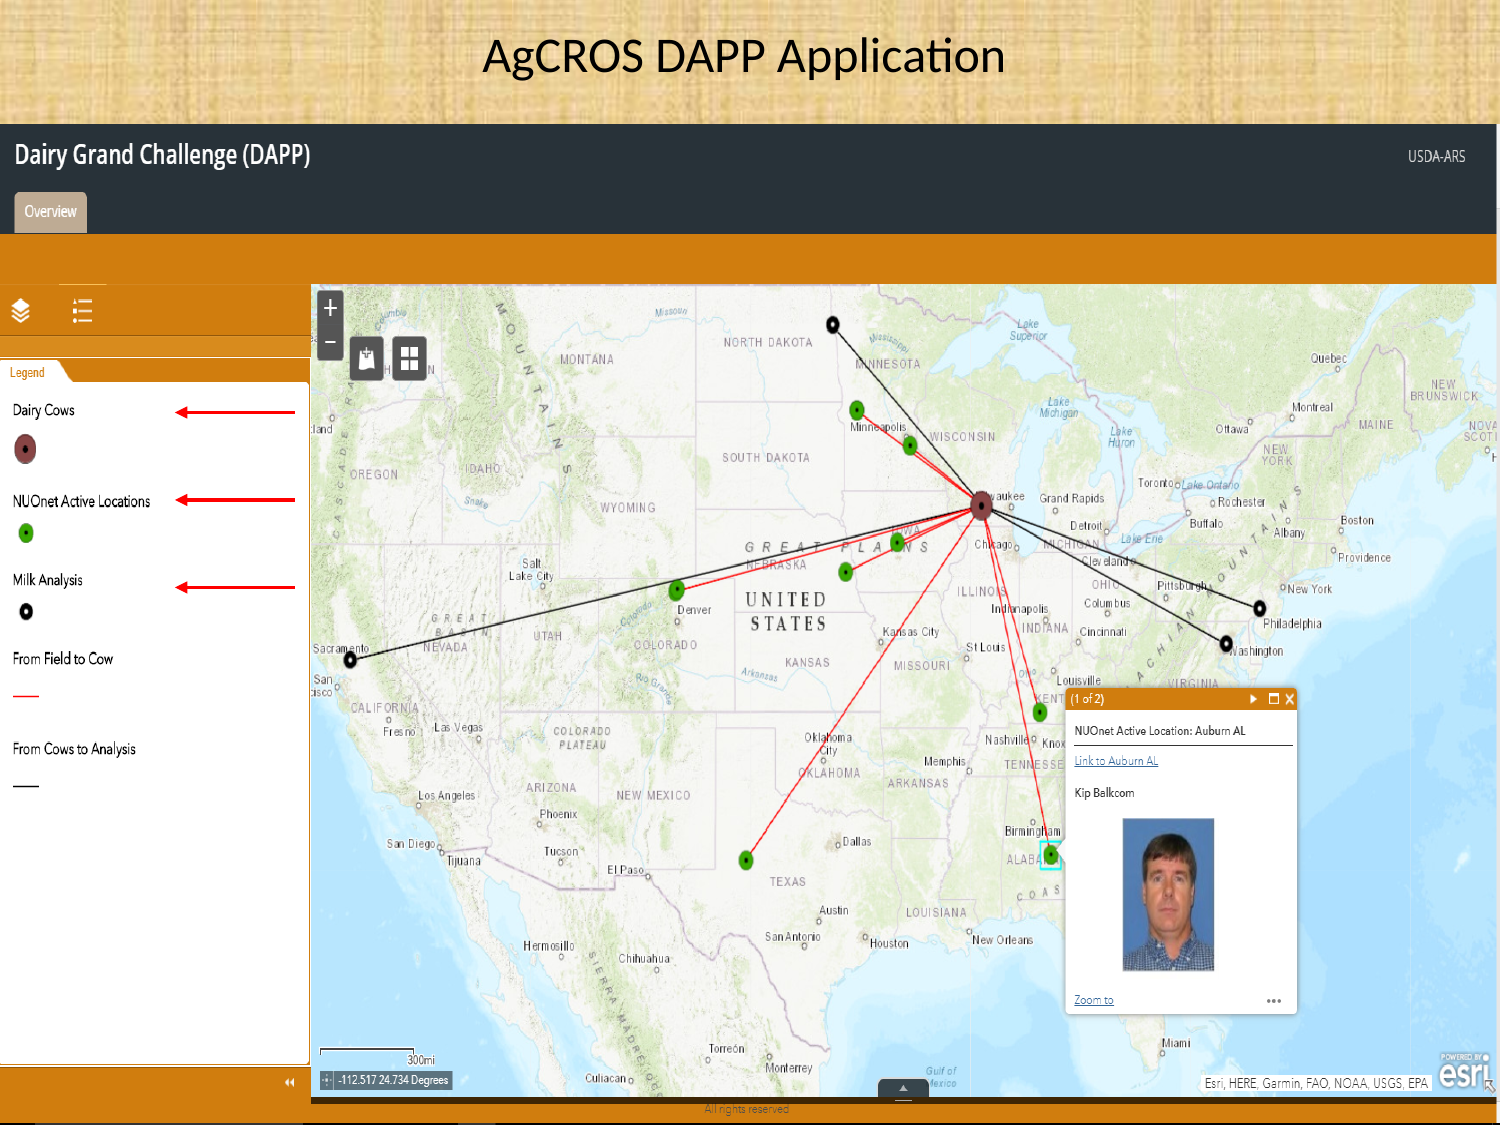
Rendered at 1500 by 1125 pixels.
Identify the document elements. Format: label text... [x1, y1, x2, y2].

picture [0, 0, 1500, 1125]
title AgCROS DAPP Application [75, 12, 1425, 93]
